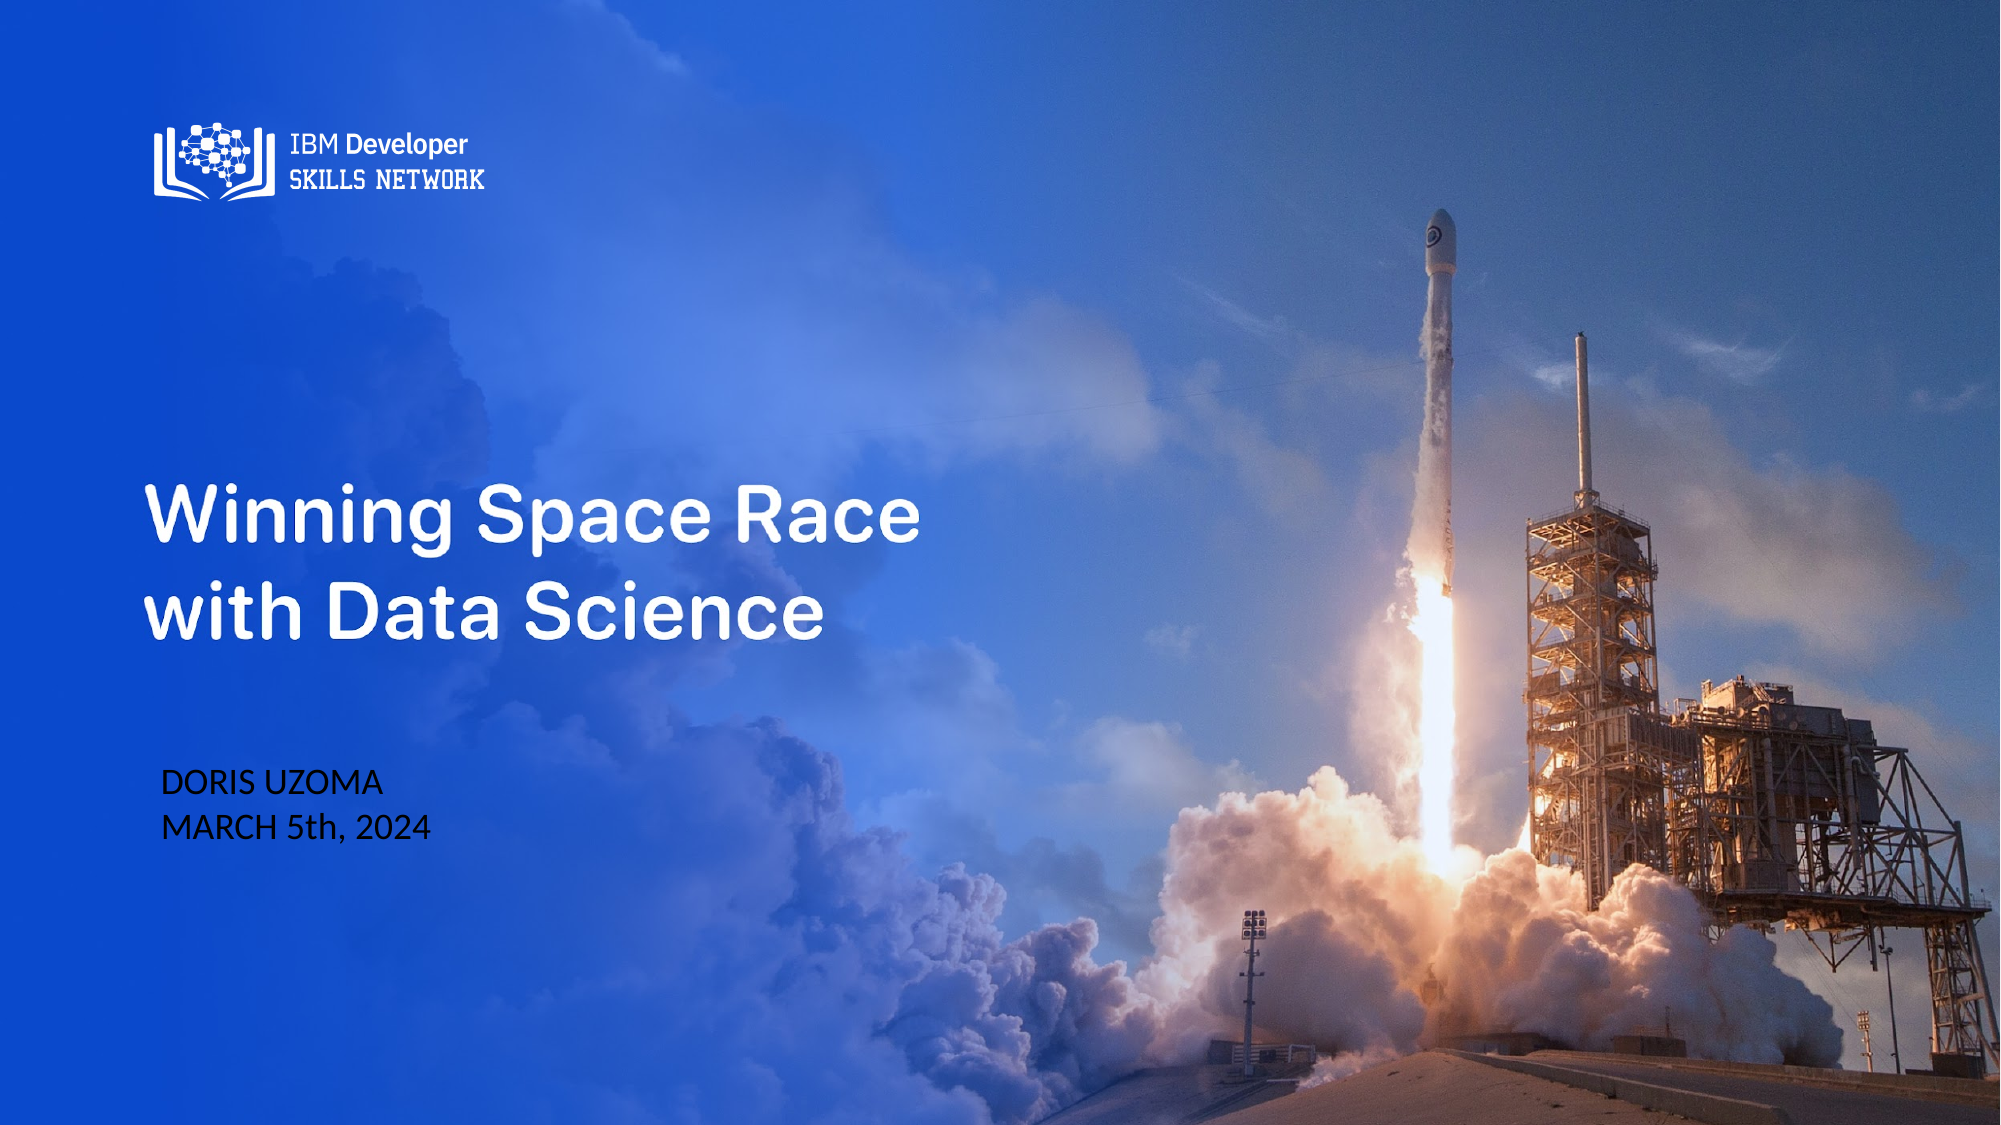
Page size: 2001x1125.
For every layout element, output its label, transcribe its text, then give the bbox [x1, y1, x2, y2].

text_box DORIS UZOMA MARCH 5th, 2024 [145, 749, 559, 855]
picture [0, 0, 2001, 1125]
